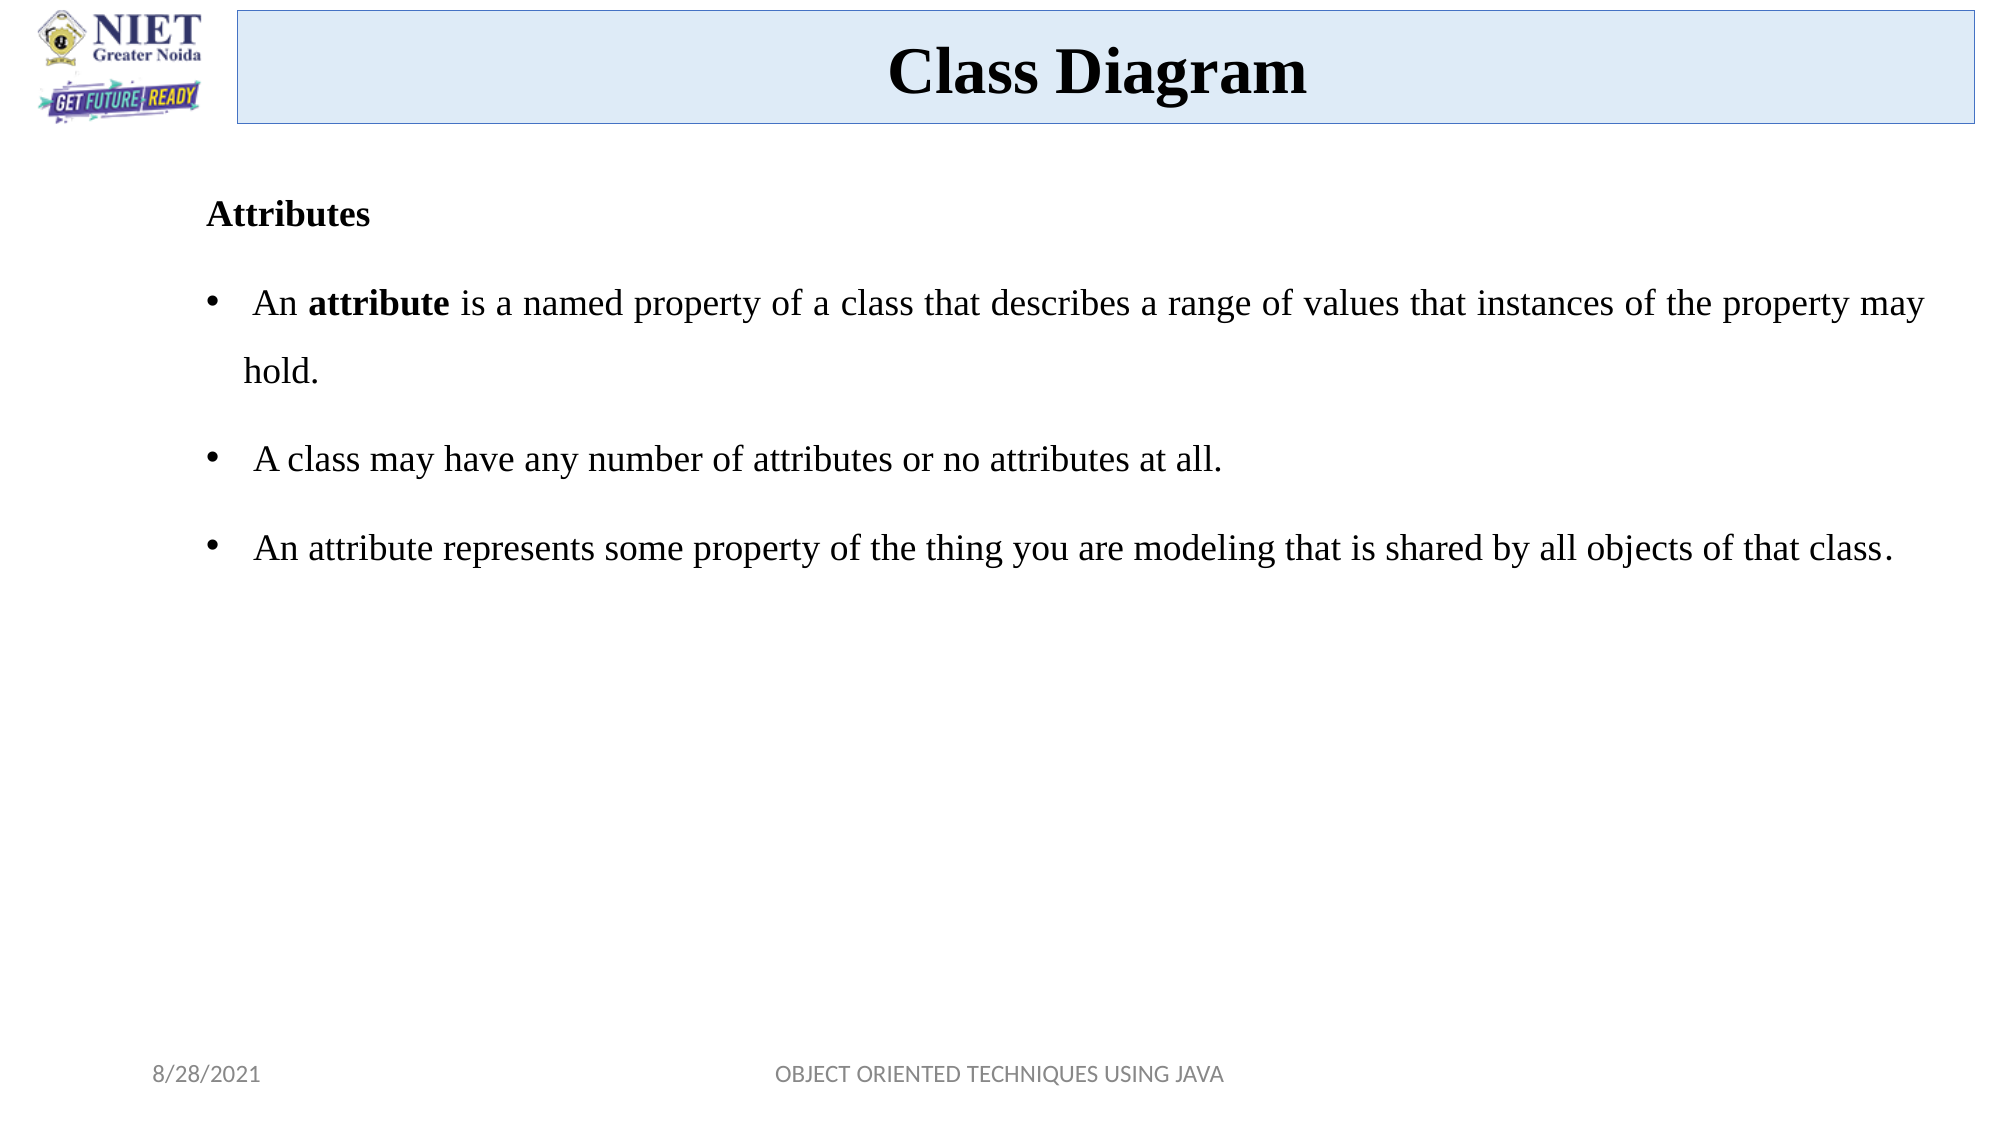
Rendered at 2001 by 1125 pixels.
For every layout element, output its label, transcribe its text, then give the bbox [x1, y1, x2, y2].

list Attributes An attribute is a named property of a class that describes a range of values that instances of the property may hold. A class may have any number of attributes or no attributes at all. An attribute represents some property of the thing you are modeling that is shared by all objects of that class. [198, 186, 1935, 1038]
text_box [0, 0, 1976, 135]
text_box 8/28/2021 [144, 1050, 580, 1095]
